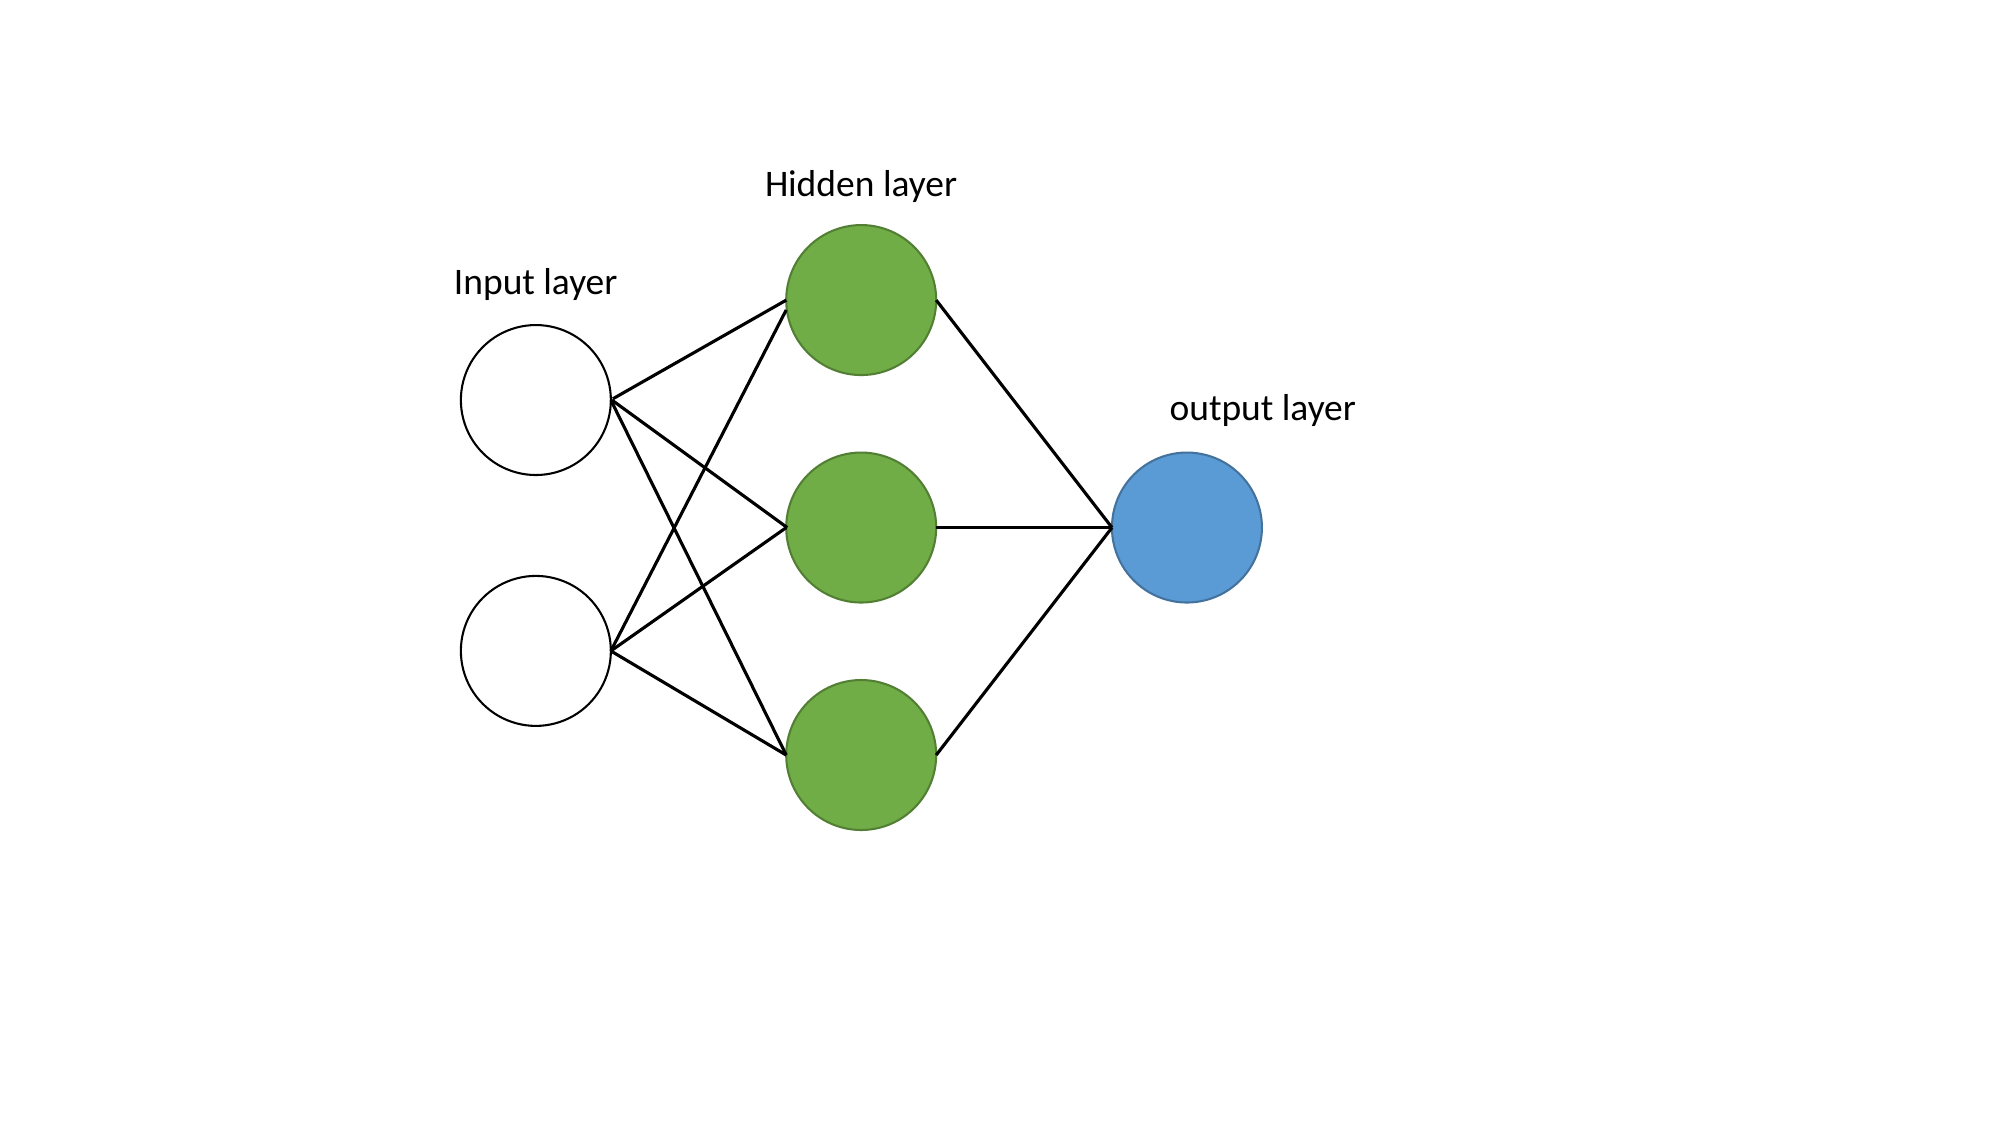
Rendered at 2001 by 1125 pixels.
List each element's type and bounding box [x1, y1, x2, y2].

text_box [439, 151, 1372, 830]
